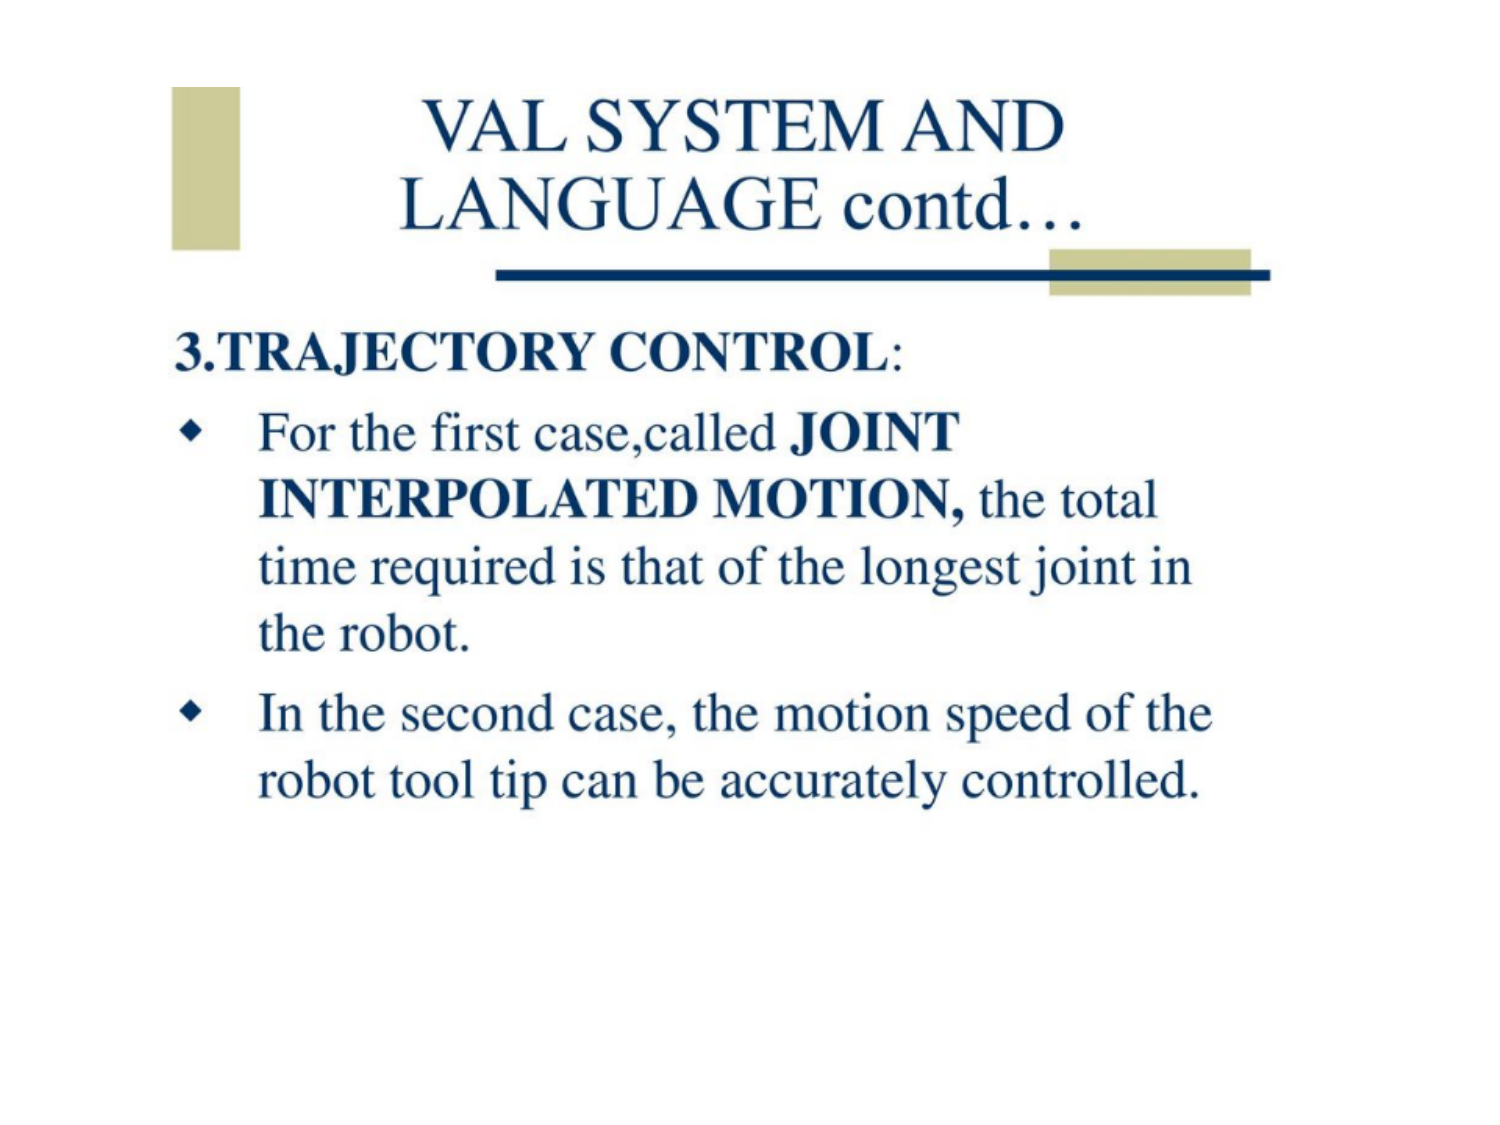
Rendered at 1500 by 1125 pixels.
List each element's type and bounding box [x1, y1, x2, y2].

picture [149, 87, 1287, 880]
